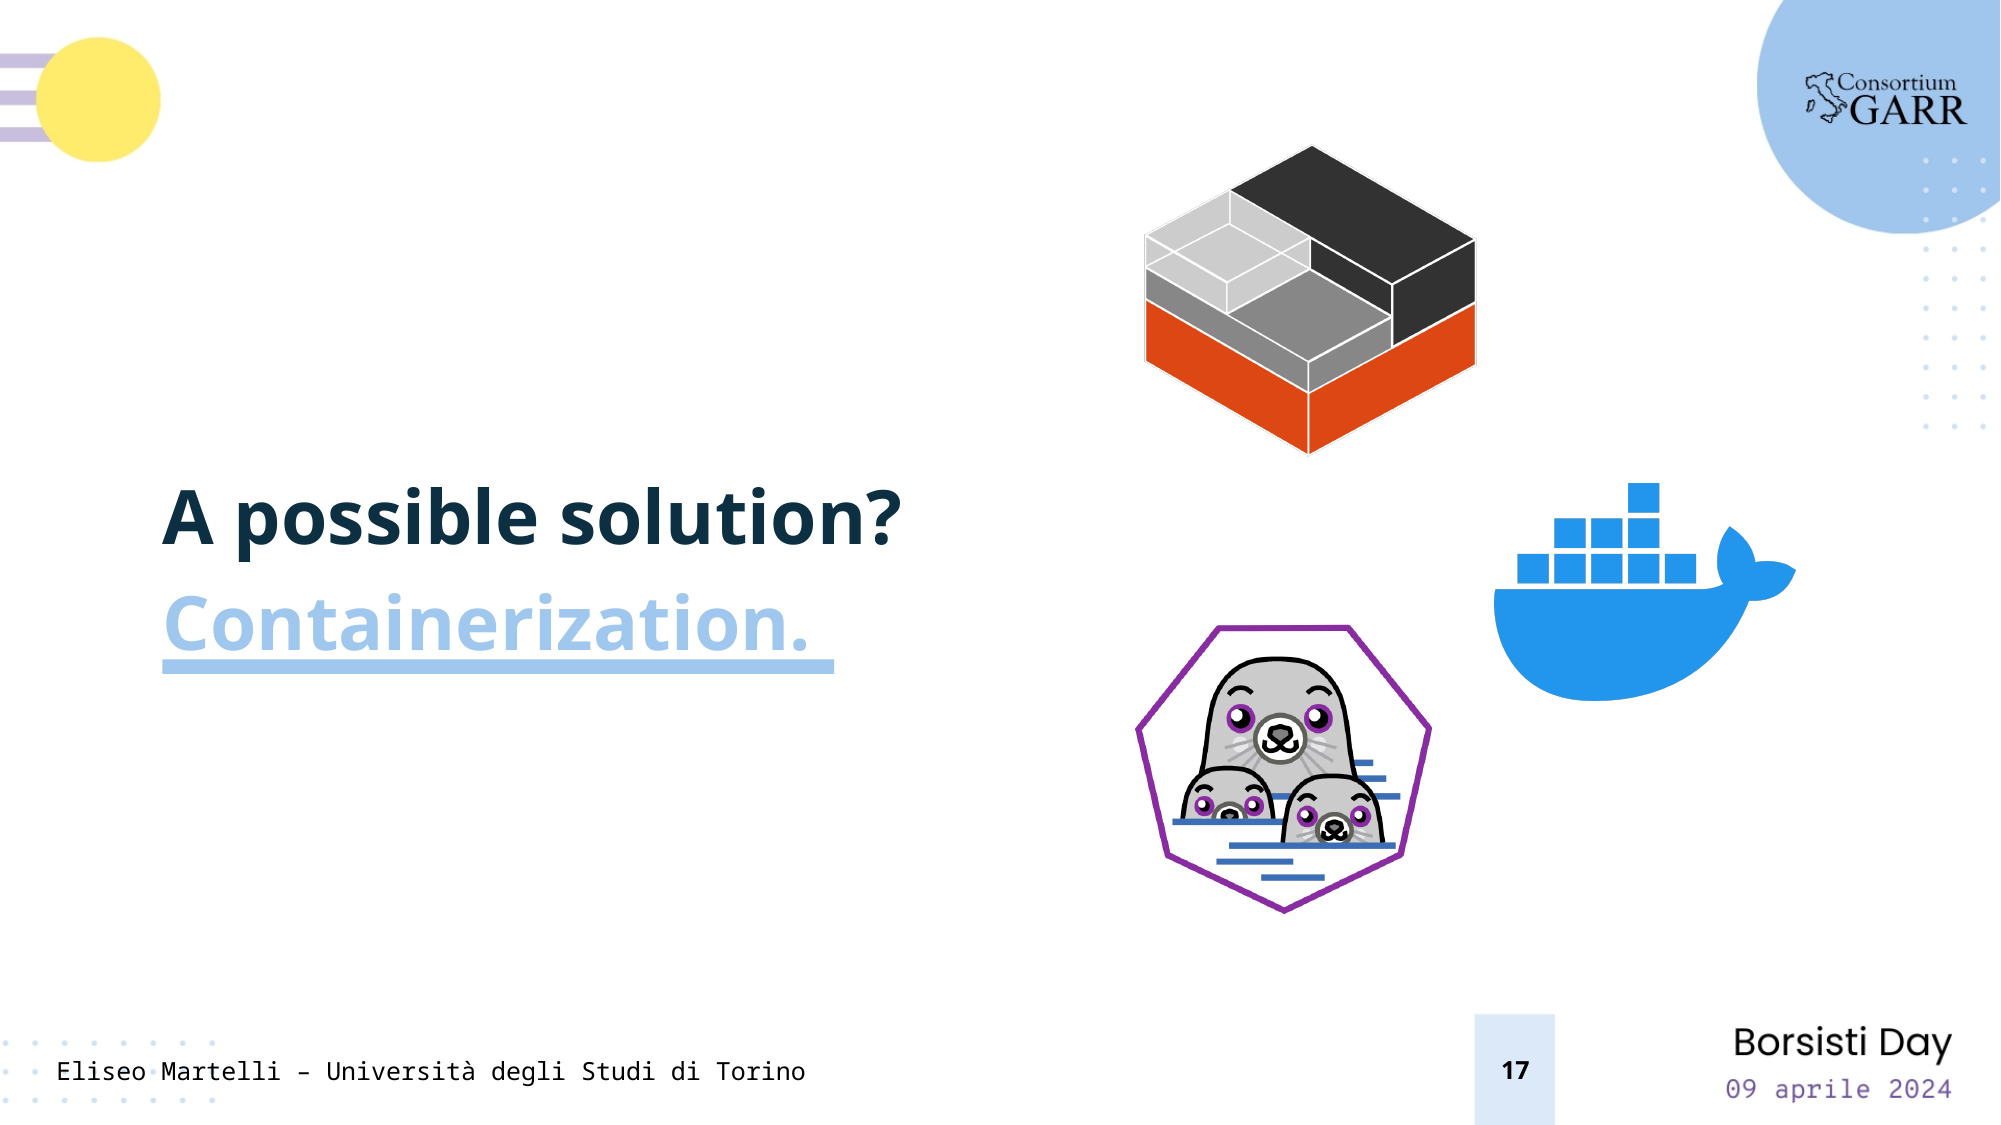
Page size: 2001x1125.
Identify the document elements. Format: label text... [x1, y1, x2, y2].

slide_number 17 [1476, 1046, 1555, 1095]
picture [0, 0, 2001, 1125]
text_box Containerization. [147, 567, 854, 673]
text_box [161, 658, 835, 675]
text_box A possible solution? [147, 461, 1366, 567]
footer Eliseo Martelli – Università degli Studi di Torino [41, 1047, 1349, 1104]
